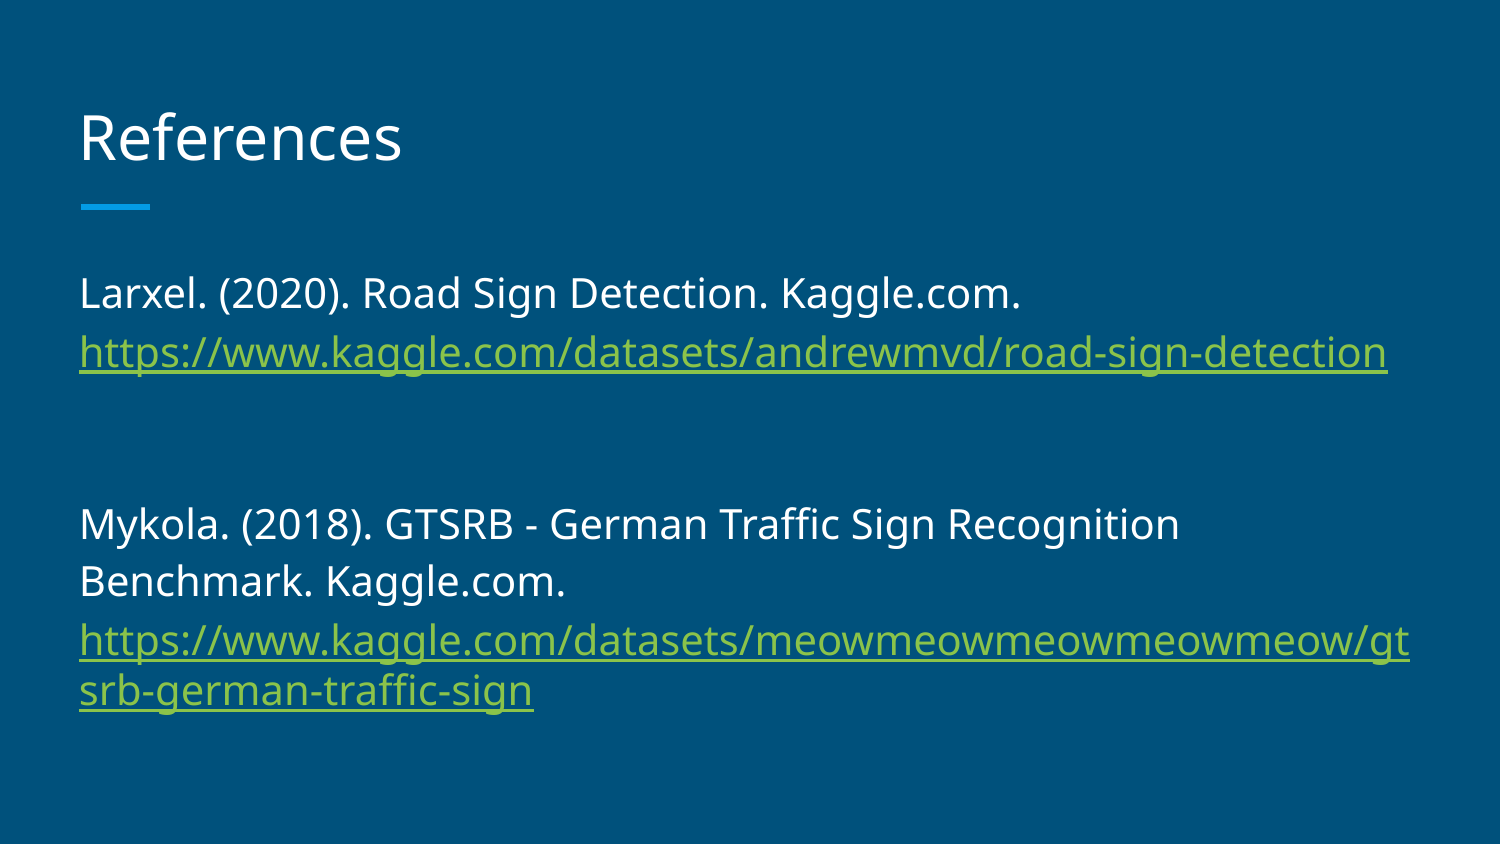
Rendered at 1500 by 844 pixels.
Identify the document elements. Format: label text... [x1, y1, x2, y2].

title References [63, 75, 1437, 188]
list Larxel. (2020). Road Sign Detection. Kaggle.com. https://www.kaggle.com/datasets/andrewmvd/road-sign-detection Mykola. (2018). GTSRB - German Traffic Sign Recognition Benchmark. Kaggle.com. https://www.kaggle.com/datasets/meowmeowmeowmeowmeow/gtsrb-german-traffic-sign [63, 244, 1437, 750]
